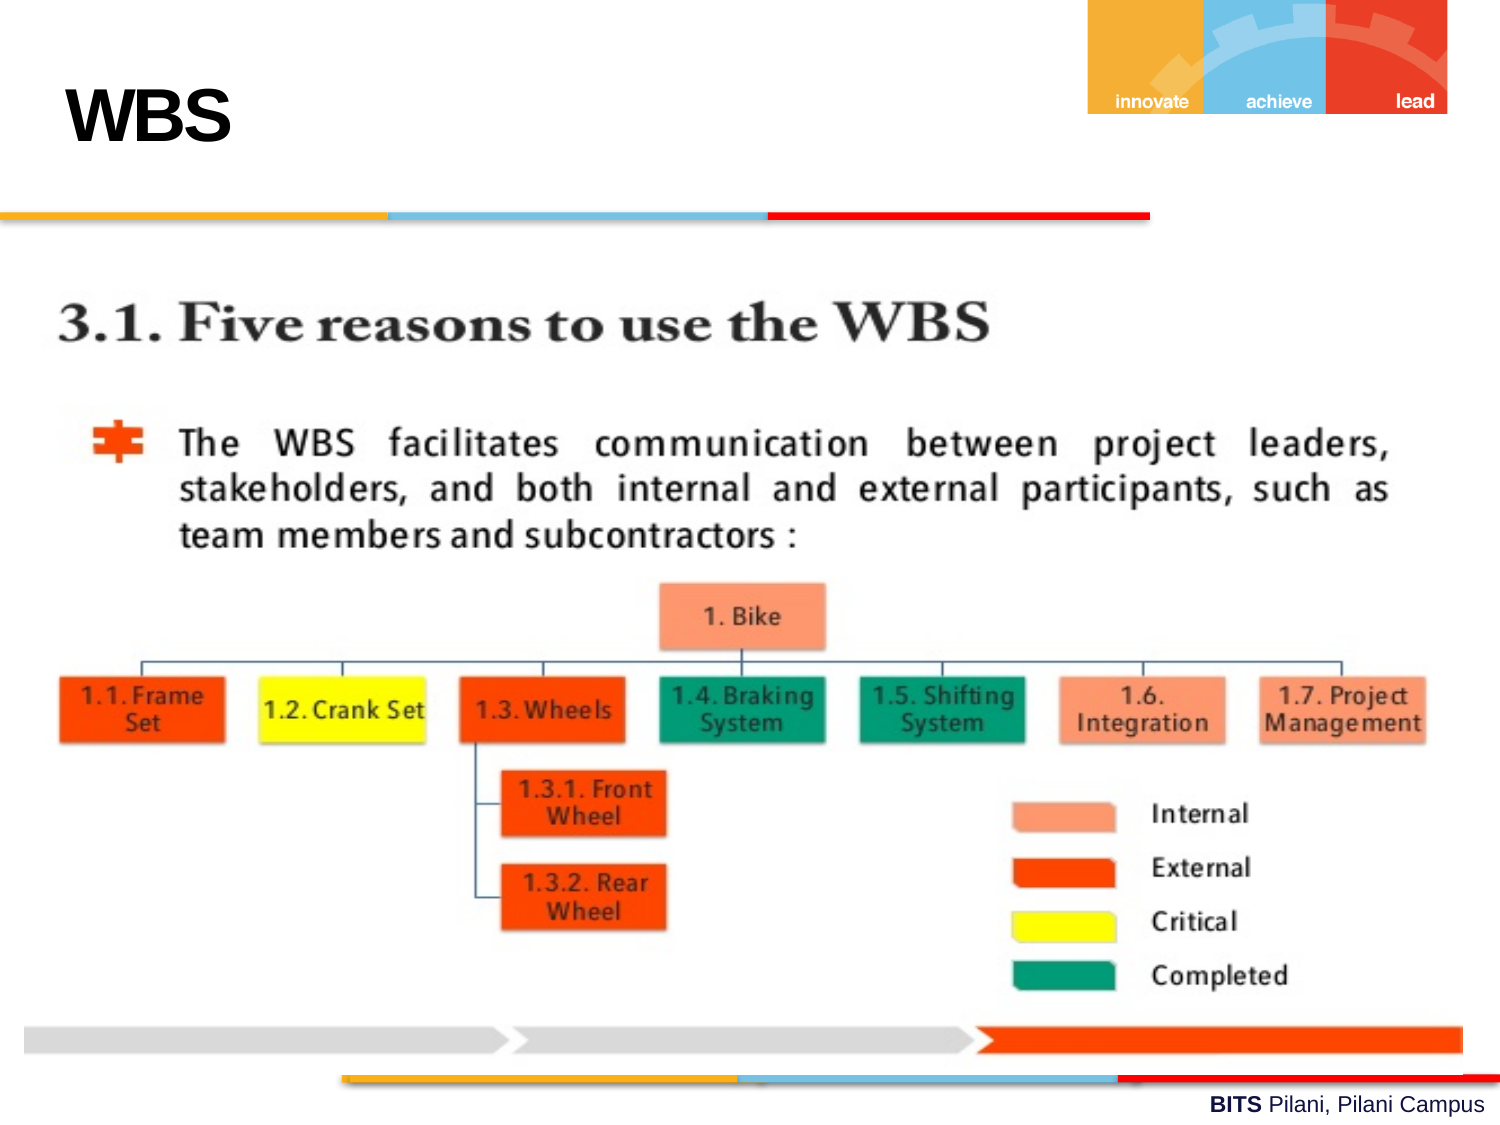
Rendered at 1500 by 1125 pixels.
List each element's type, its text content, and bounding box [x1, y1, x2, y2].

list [24, 262, 1463, 1076]
list WBS [50, 24, 1088, 213]
picture [1087, 0, 1448, 114]
